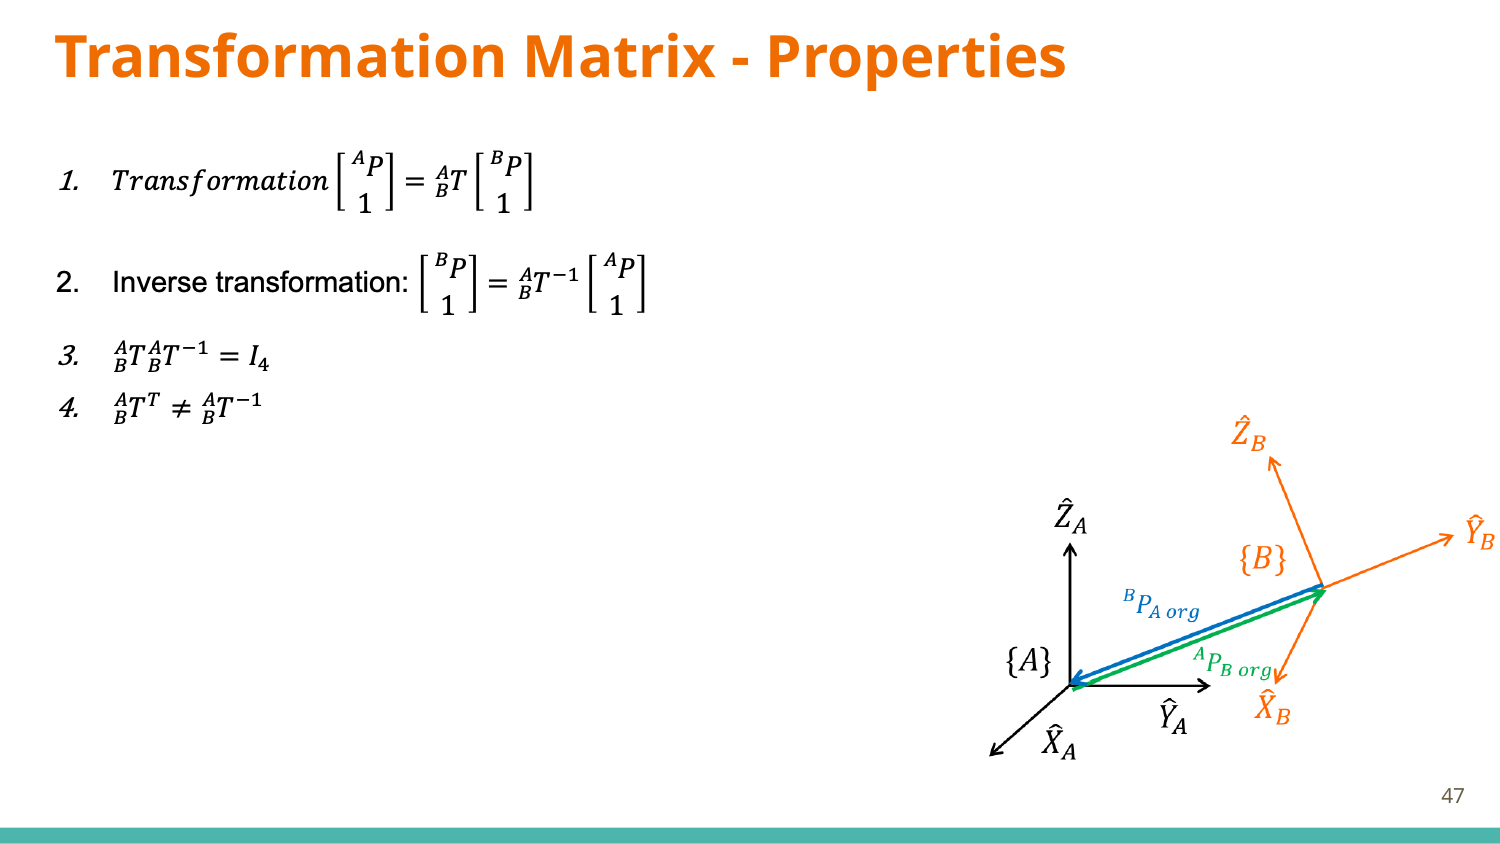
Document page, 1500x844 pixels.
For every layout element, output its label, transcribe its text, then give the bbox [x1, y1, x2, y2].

text_box [39, 112, 1288, 541]
picture [977, 395, 1500, 782]
slide_number 47 [1389, 790, 1480, 830]
title Transformation Matrix - Properties [39, 4, 1438, 89]
